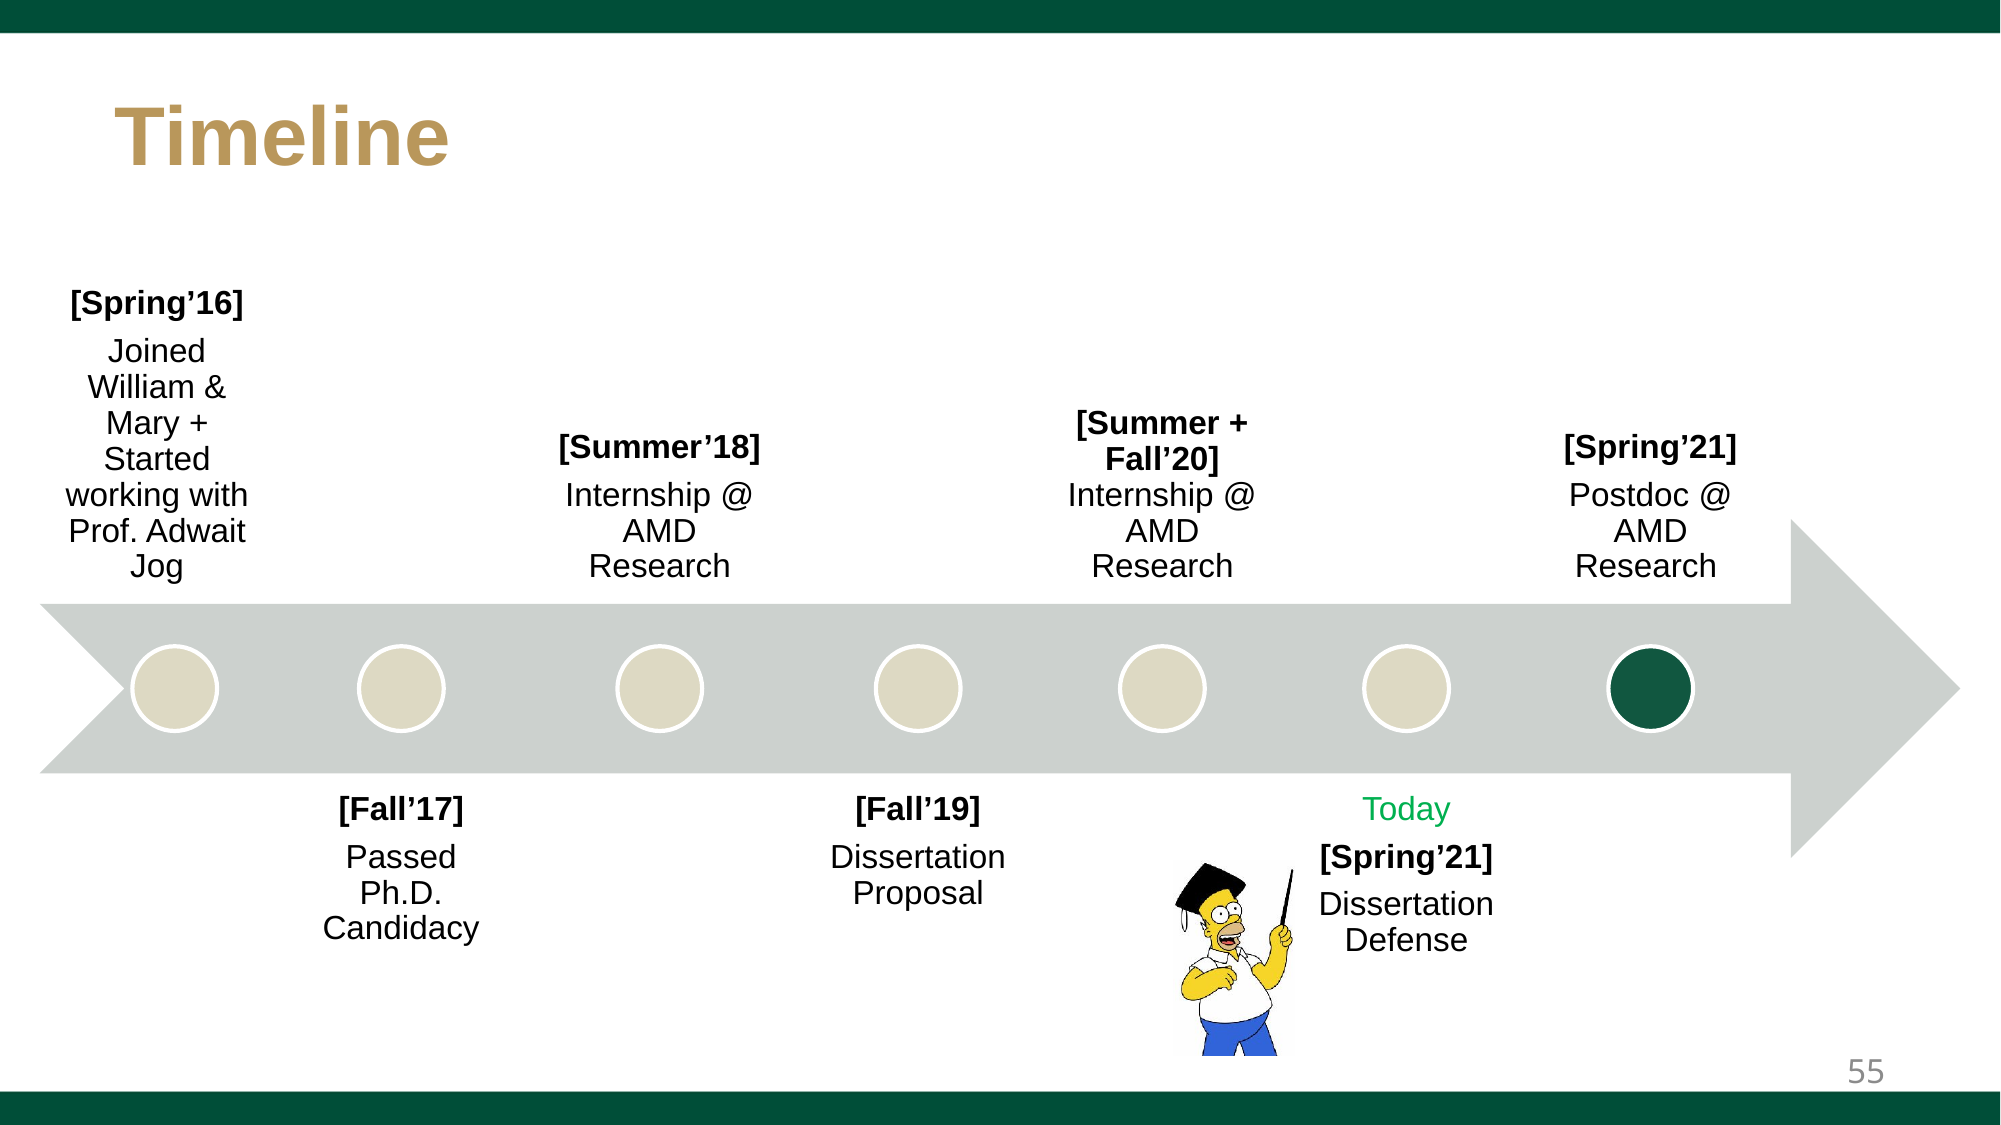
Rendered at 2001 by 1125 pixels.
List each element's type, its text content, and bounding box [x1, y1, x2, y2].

title Timeline [99, 38, 1900, 226]
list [39, 264, 1961, 1113]
picture [0, 0, 2001, 1125]
